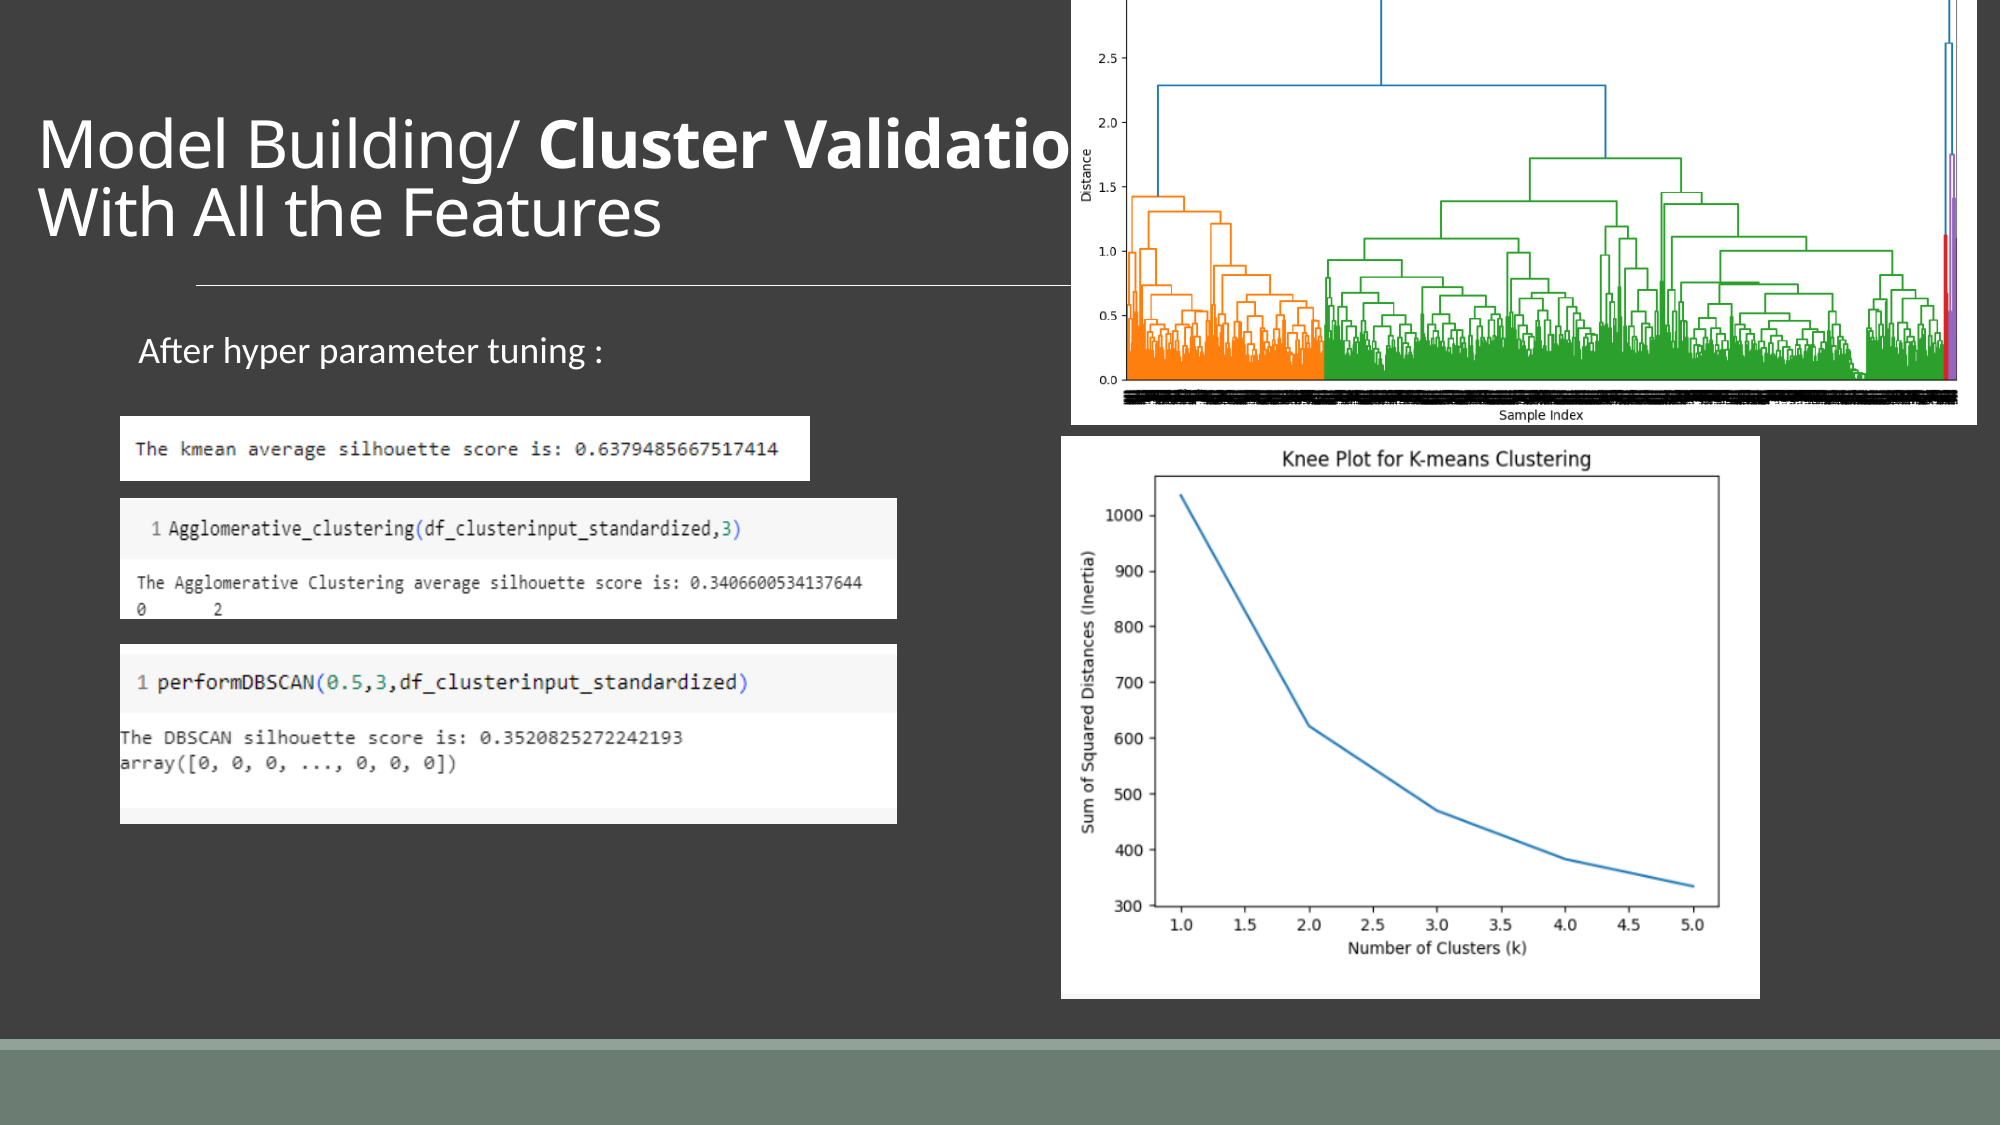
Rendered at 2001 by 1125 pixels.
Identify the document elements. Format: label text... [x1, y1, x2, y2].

picture [119, 497, 898, 619]
picture [119, 415, 810, 482]
picture [1060, 436, 1761, 999]
picture [119, 643, 898, 825]
text_box After hyper parameter tuning : [123, 318, 620, 379]
title Model Building/ Cluster Validation: – With All the Features [22, 153, 1068, 258]
picture [1070, 0, 1978, 426]
